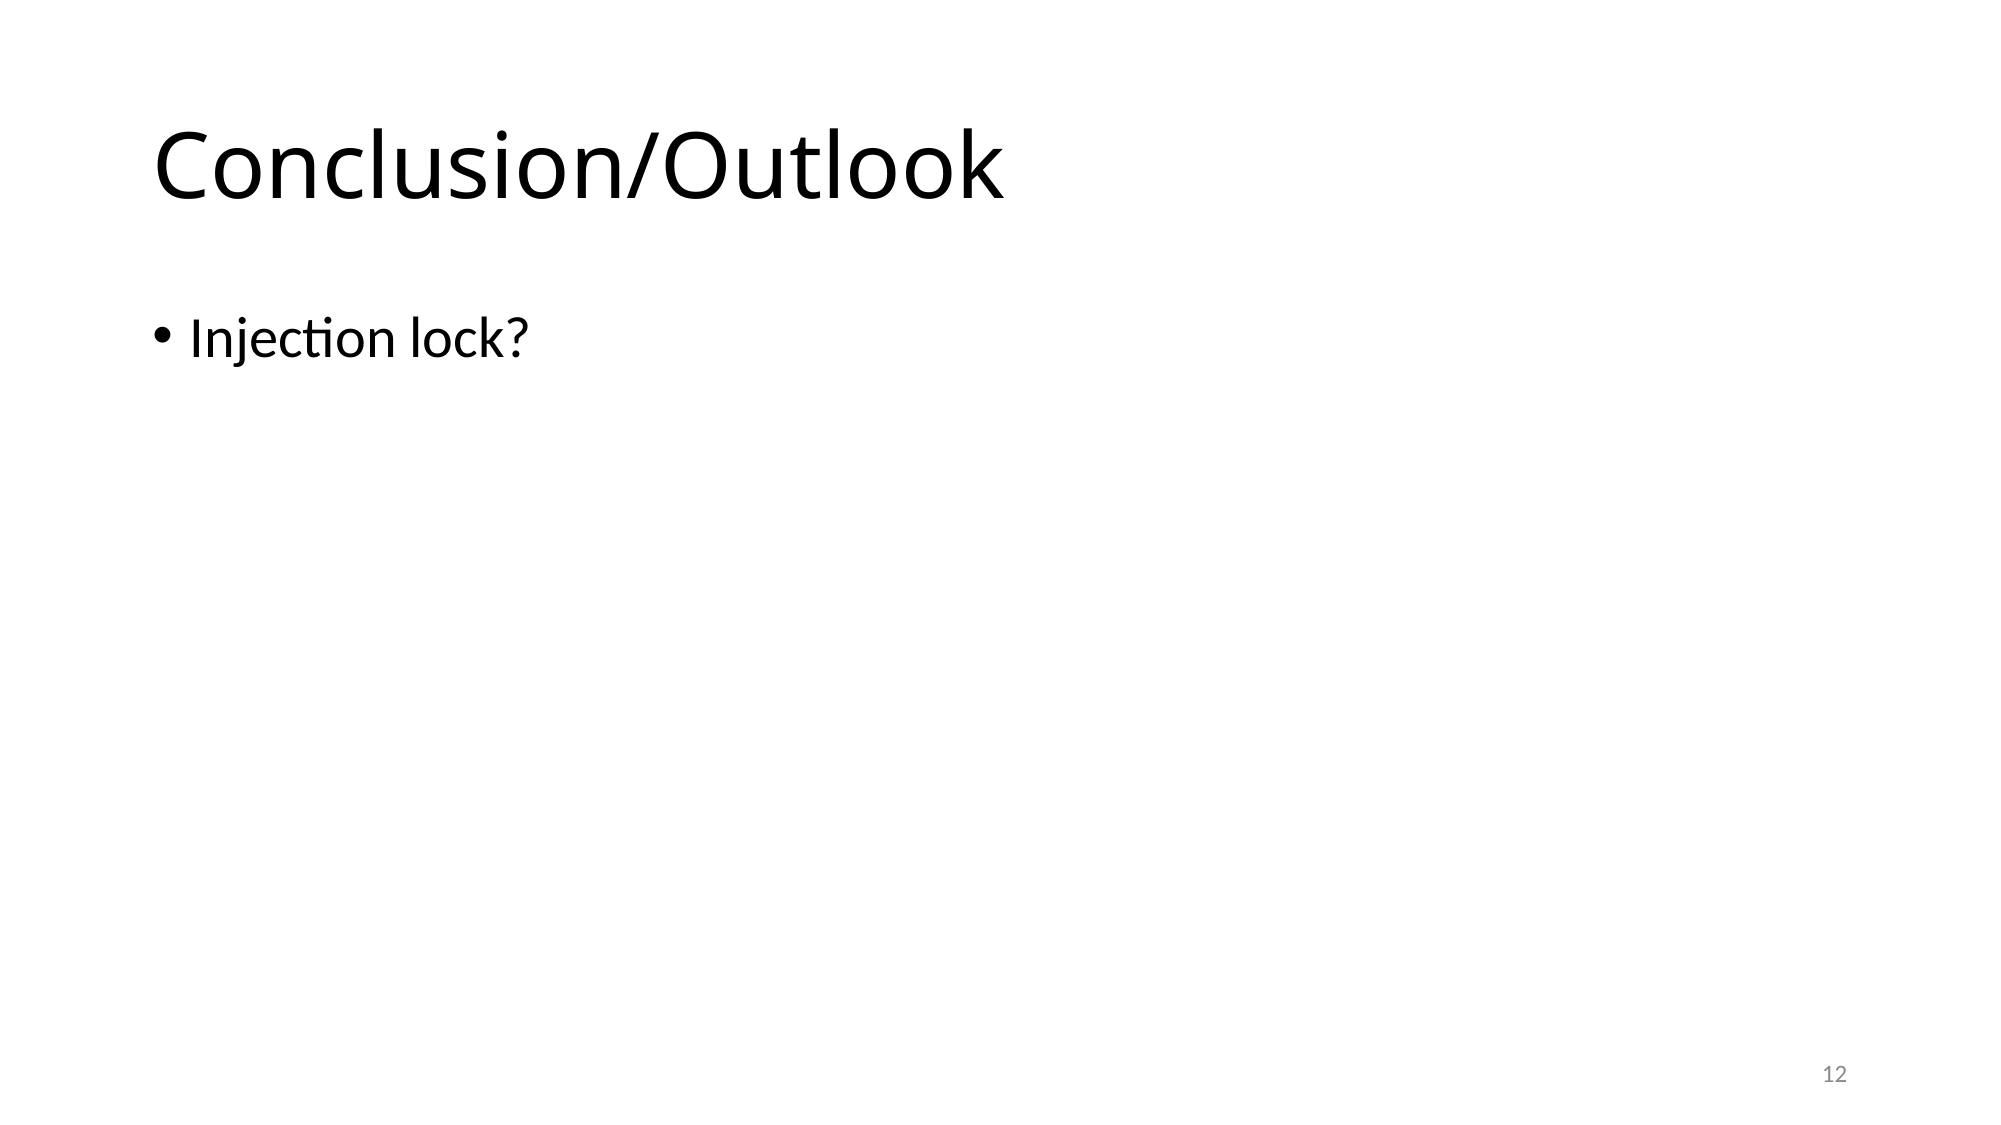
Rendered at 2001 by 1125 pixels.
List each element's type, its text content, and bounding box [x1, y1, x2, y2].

title Conclusion/Outlook [137, 59, 1863, 278]
list Injection lock? [137, 299, 1863, 1014]
slide_number 12 [1412, 1042, 1863, 1103]
